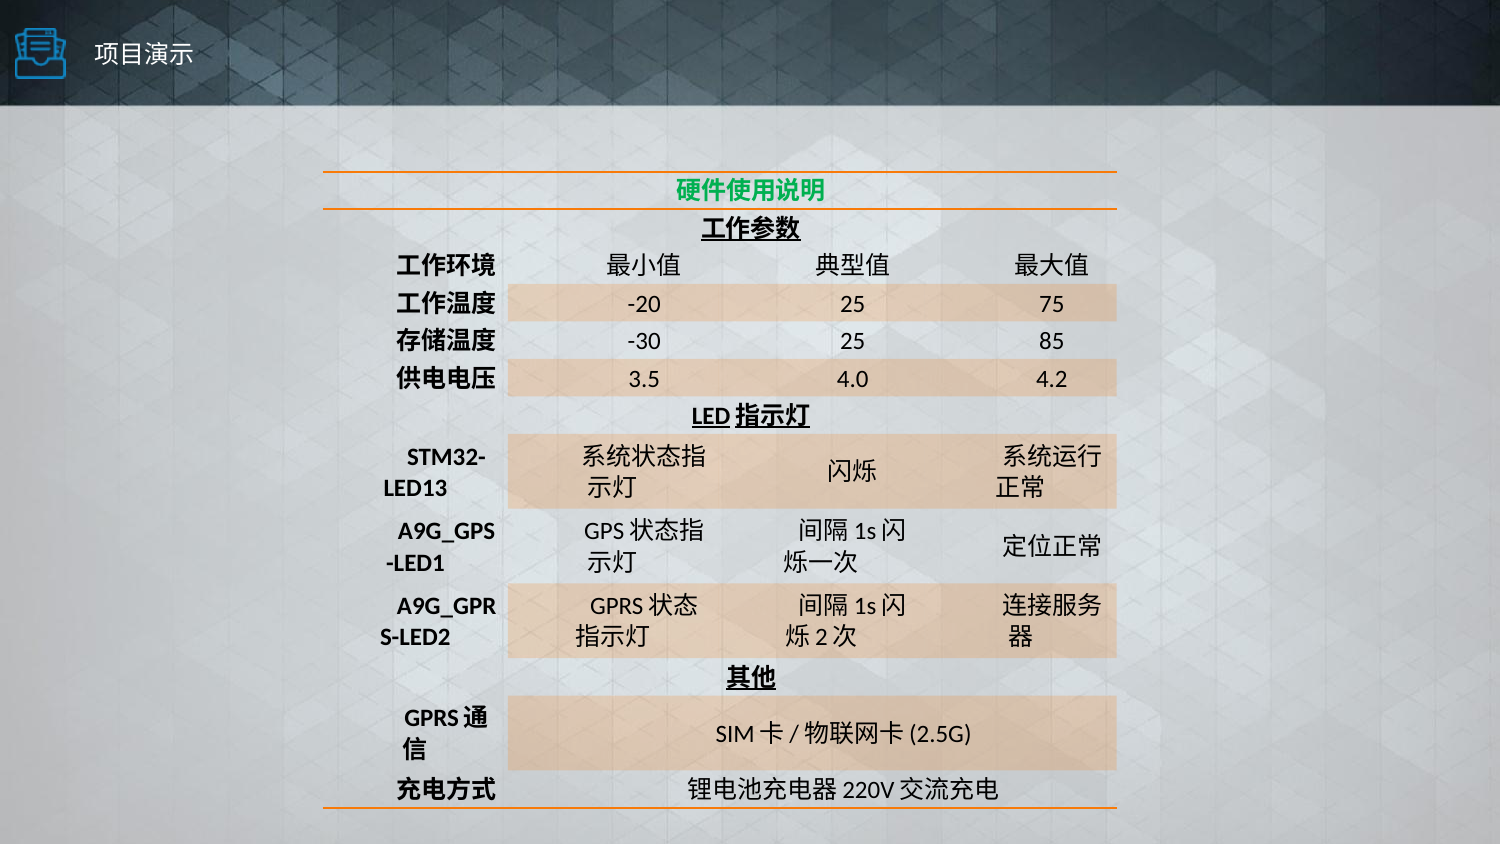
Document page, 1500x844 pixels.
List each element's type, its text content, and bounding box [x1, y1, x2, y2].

table_cell 75 [925, 284, 1117, 321]
table_cell 3.5 [508, 359, 718, 396]
table_cell 85 [925, 321, 1117, 359]
table_cell A9G_GPRS-LED2 [323, 583, 508, 658]
table_cell 充电方式 [323, 770, 508, 807]
table_cell GPRS通信 [323, 696, 508, 770]
table_cell 间隔1s闪烁一次 [718, 509, 925, 583]
picture [0, 0, 1500, 844]
table_cell 最大值 [925, 247, 1117, 284]
table_cell 连接服务器 [925, 583, 1117, 658]
table_cell 定位正常 [925, 509, 1117, 583]
table_cell 典型值 [718, 247, 925, 284]
table_cell 工作参数 [323, 210, 1117, 247]
table_cell 25 [718, 284, 925, 321]
table_cell 4.0 [718, 359, 925, 396]
table_cell -30 [508, 321, 718, 359]
table_cell STM32-LED13 [323, 434, 508, 509]
table_cell SIM卡/物联网卡(2.5G) [508, 696, 1117, 770]
table_cell 最小值 [508, 247, 718, 284]
table_cell 工作环境 [323, 247, 508, 284]
table_header 硬件使用说明 [323, 173, 1117, 208]
table_cell -20 [508, 284, 718, 321]
table_cell GPRS状态指示灯 [508, 583, 718, 658]
table_cell GPS状态指示灯 [508, 509, 718, 583]
table_cell 锂电池充电器220V交流充电 [508, 770, 1117, 807]
table_cell 存储温度 [323, 321, 508, 359]
table_cell 供电电压 [323, 359, 508, 396]
text_box 项目演示 [94, 38, 291, 69]
table_cell 系统状态指示灯 [508, 434, 718, 509]
table_cell 4.2 [925, 359, 1117, 396]
table_cell 系统运行正常 [925, 434, 1117, 509]
table_cell A9G_GPS-LED1 [323, 509, 508, 583]
table_cell 其他 [323, 658, 1117, 696]
table_cell 25 [718, 321, 925, 359]
table_cell 工作温度 [323, 284, 508, 321]
table_cell 闪烁 [718, 434, 925, 509]
table_cell 间隔1s闪烁2次 [718, 583, 925, 658]
table_cell LED指示灯 [323, 396, 1117, 434]
